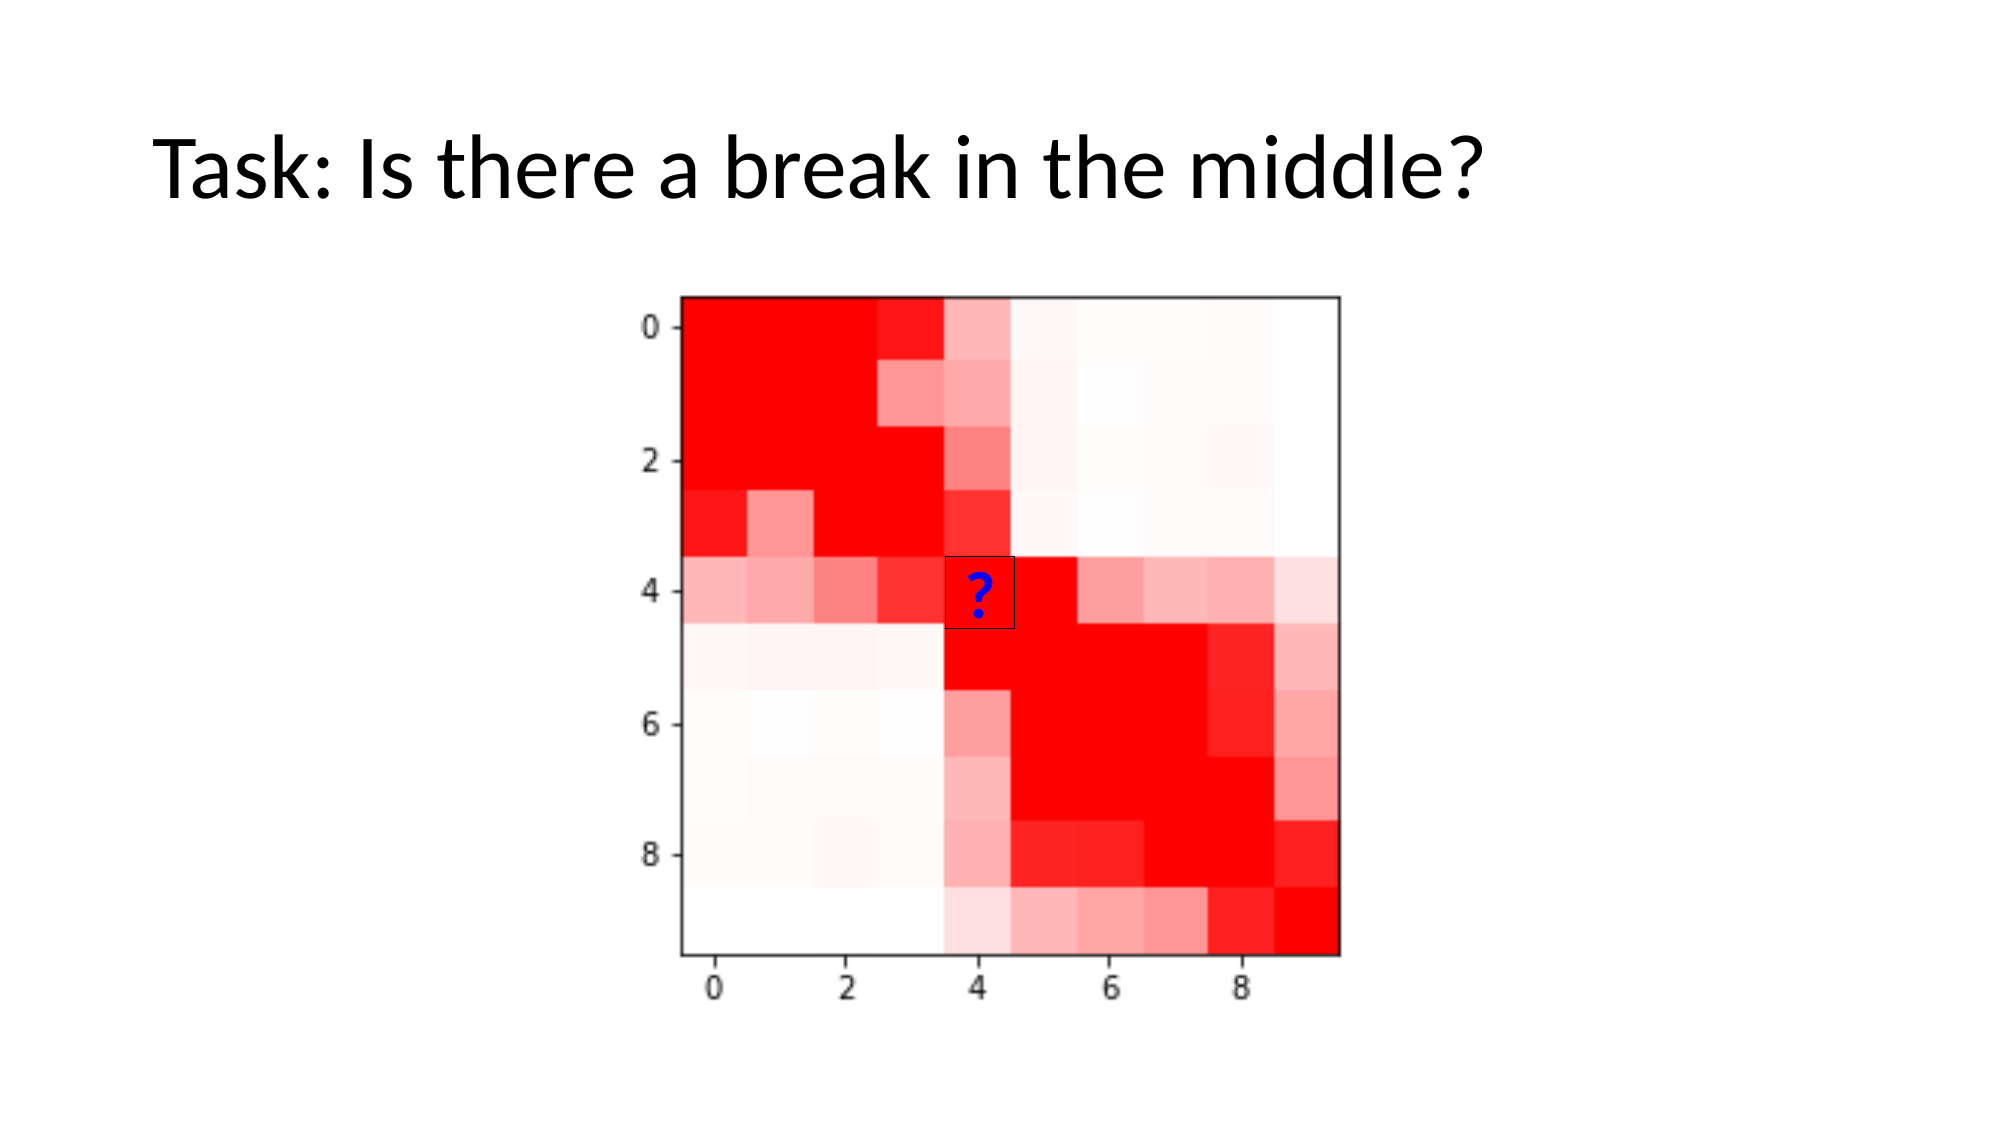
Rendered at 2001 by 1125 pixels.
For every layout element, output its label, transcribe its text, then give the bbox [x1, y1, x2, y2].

title Task: Is there a break in the middle? [137, 59, 1863, 278]
picture [572, 235, 1430, 1042]
